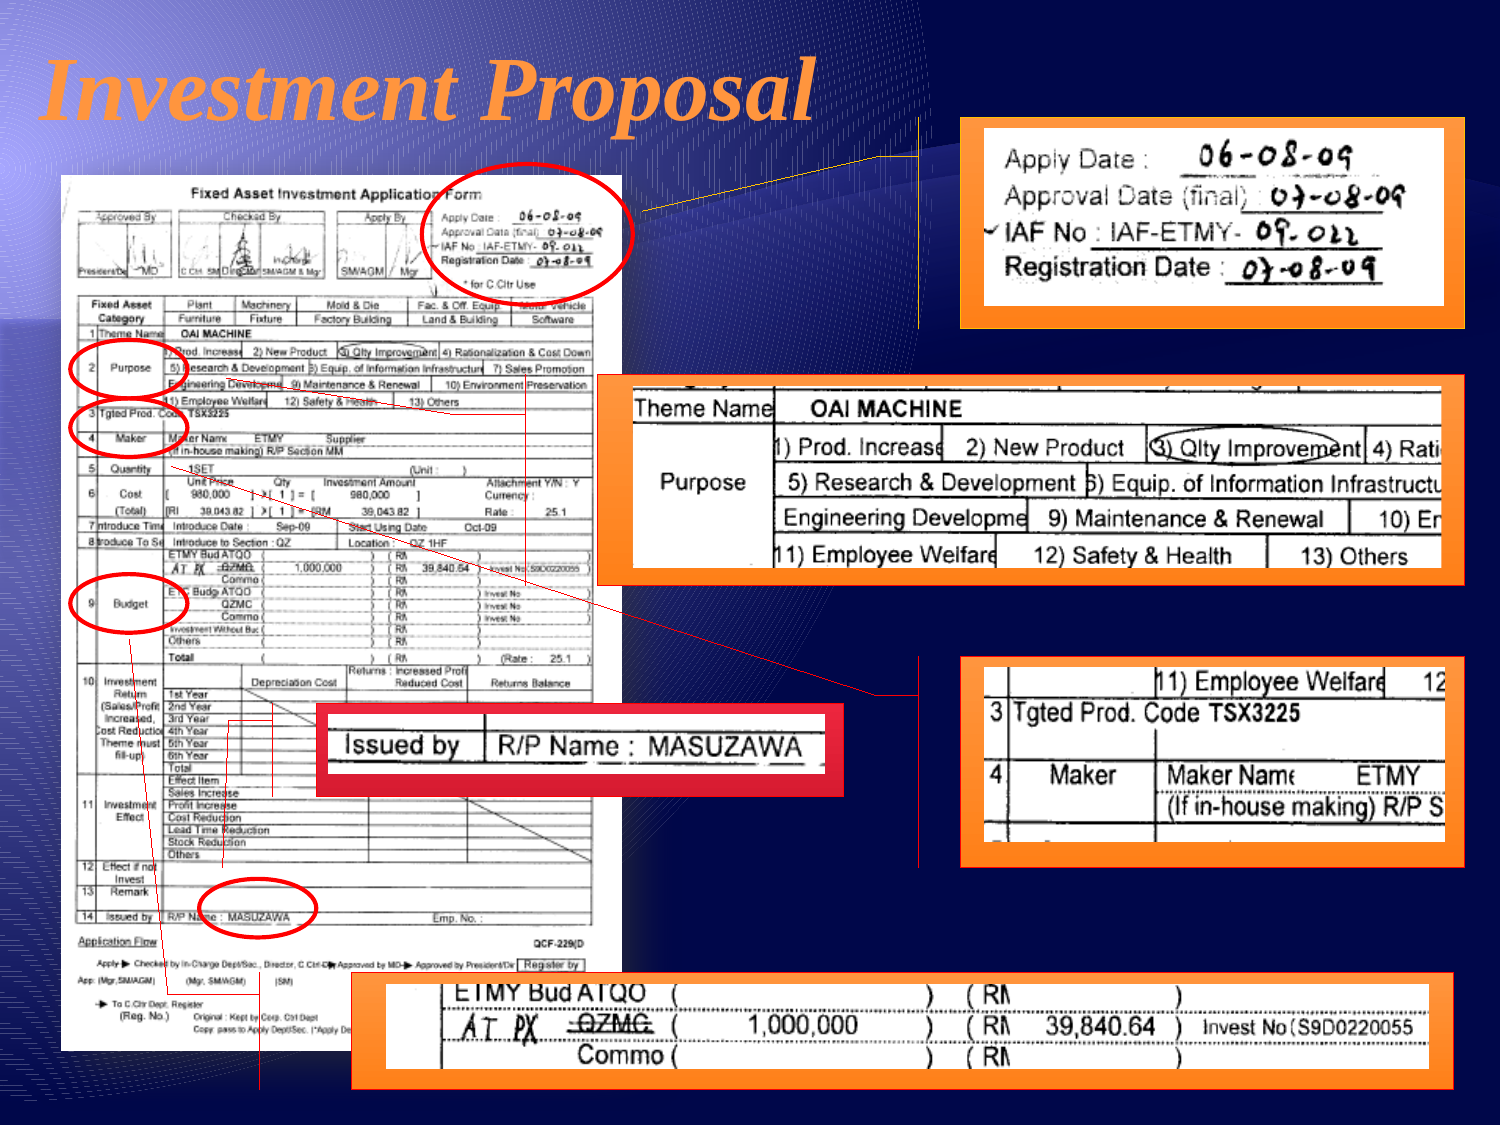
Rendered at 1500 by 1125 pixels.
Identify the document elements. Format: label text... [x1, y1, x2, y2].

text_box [960, 655, 1466, 868]
text_box [472, 161, 583, 172]
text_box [960, 116, 1466, 329]
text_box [597, 374, 1465, 587]
title Investment Proposal [39, 40, 973, 141]
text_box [351, 972, 1454, 1090]
text_box [629, 210, 635, 258]
picture [61, 175, 622, 1052]
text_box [316, 702, 844, 798]
